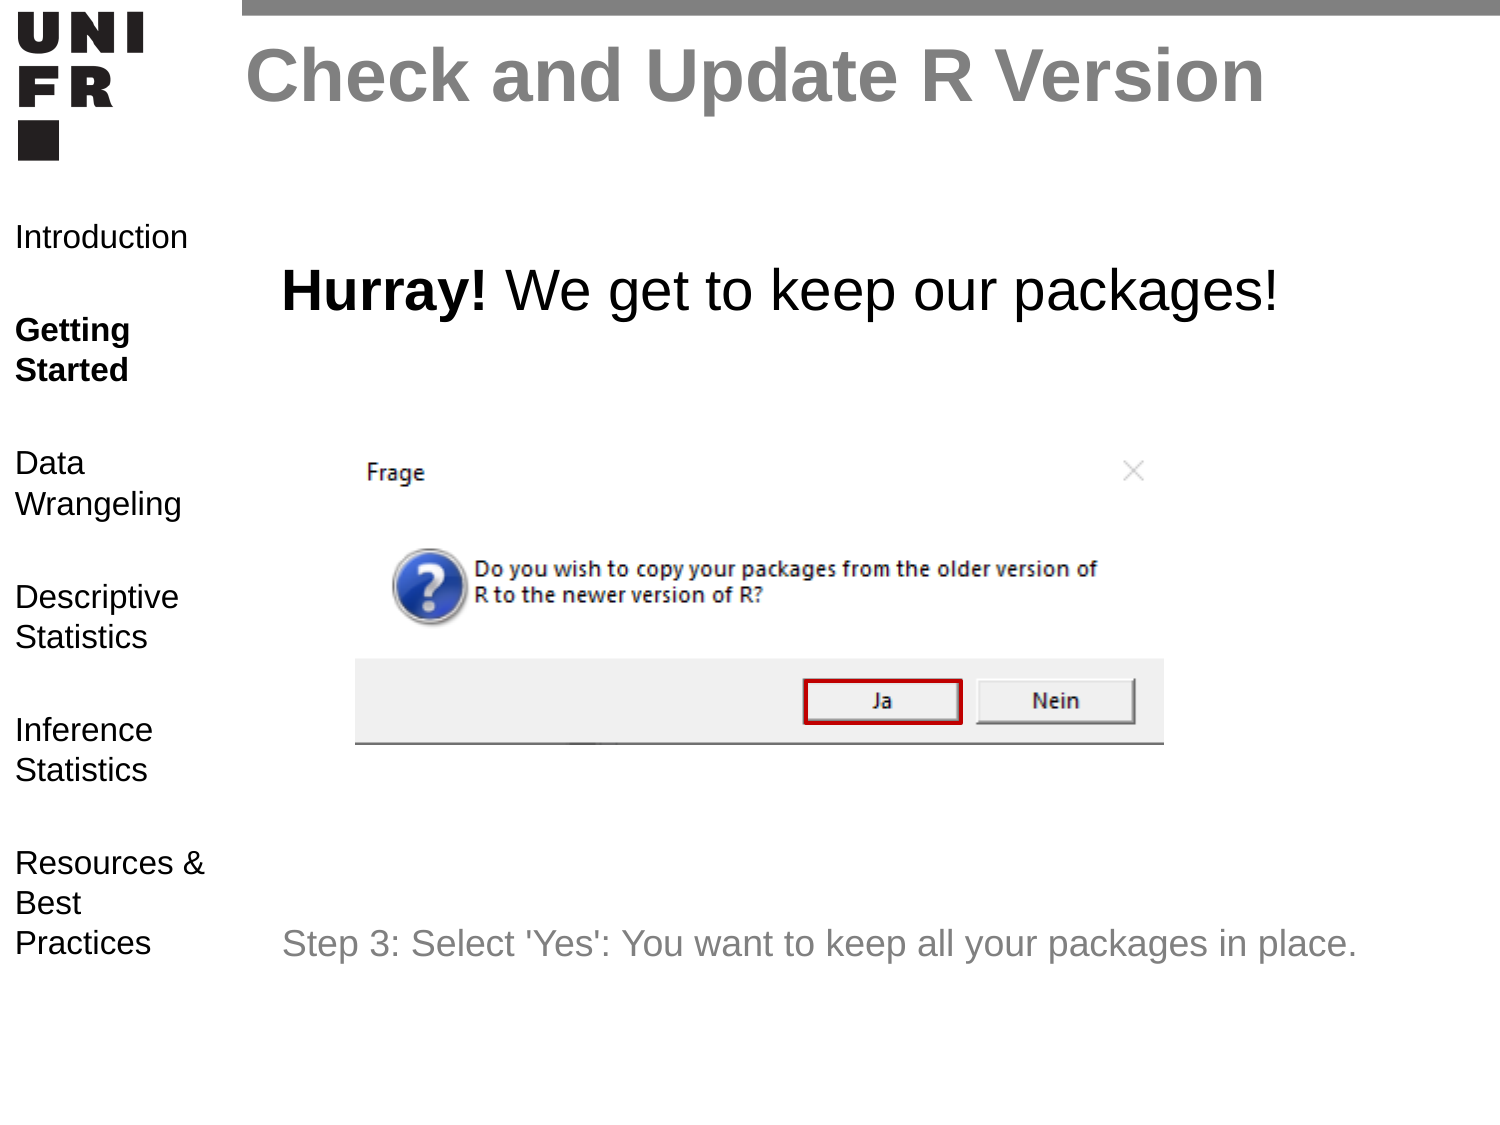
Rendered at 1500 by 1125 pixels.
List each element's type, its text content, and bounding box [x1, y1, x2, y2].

list Introduction Getting Started Data Wrangeling Descriptive Statistics Inference Statistics Resources & Best Practices [0, 208, 231, 1047]
picture [355, 445, 1164, 745]
text_box Hurray! We get to keep our packages! Step 3: Select 'Yes': You want to keep all your packages in place. [267, 244, 1500, 1084]
title Check and Update R Version [230, 19, 1500, 173]
picture [17, 11, 144, 161]
